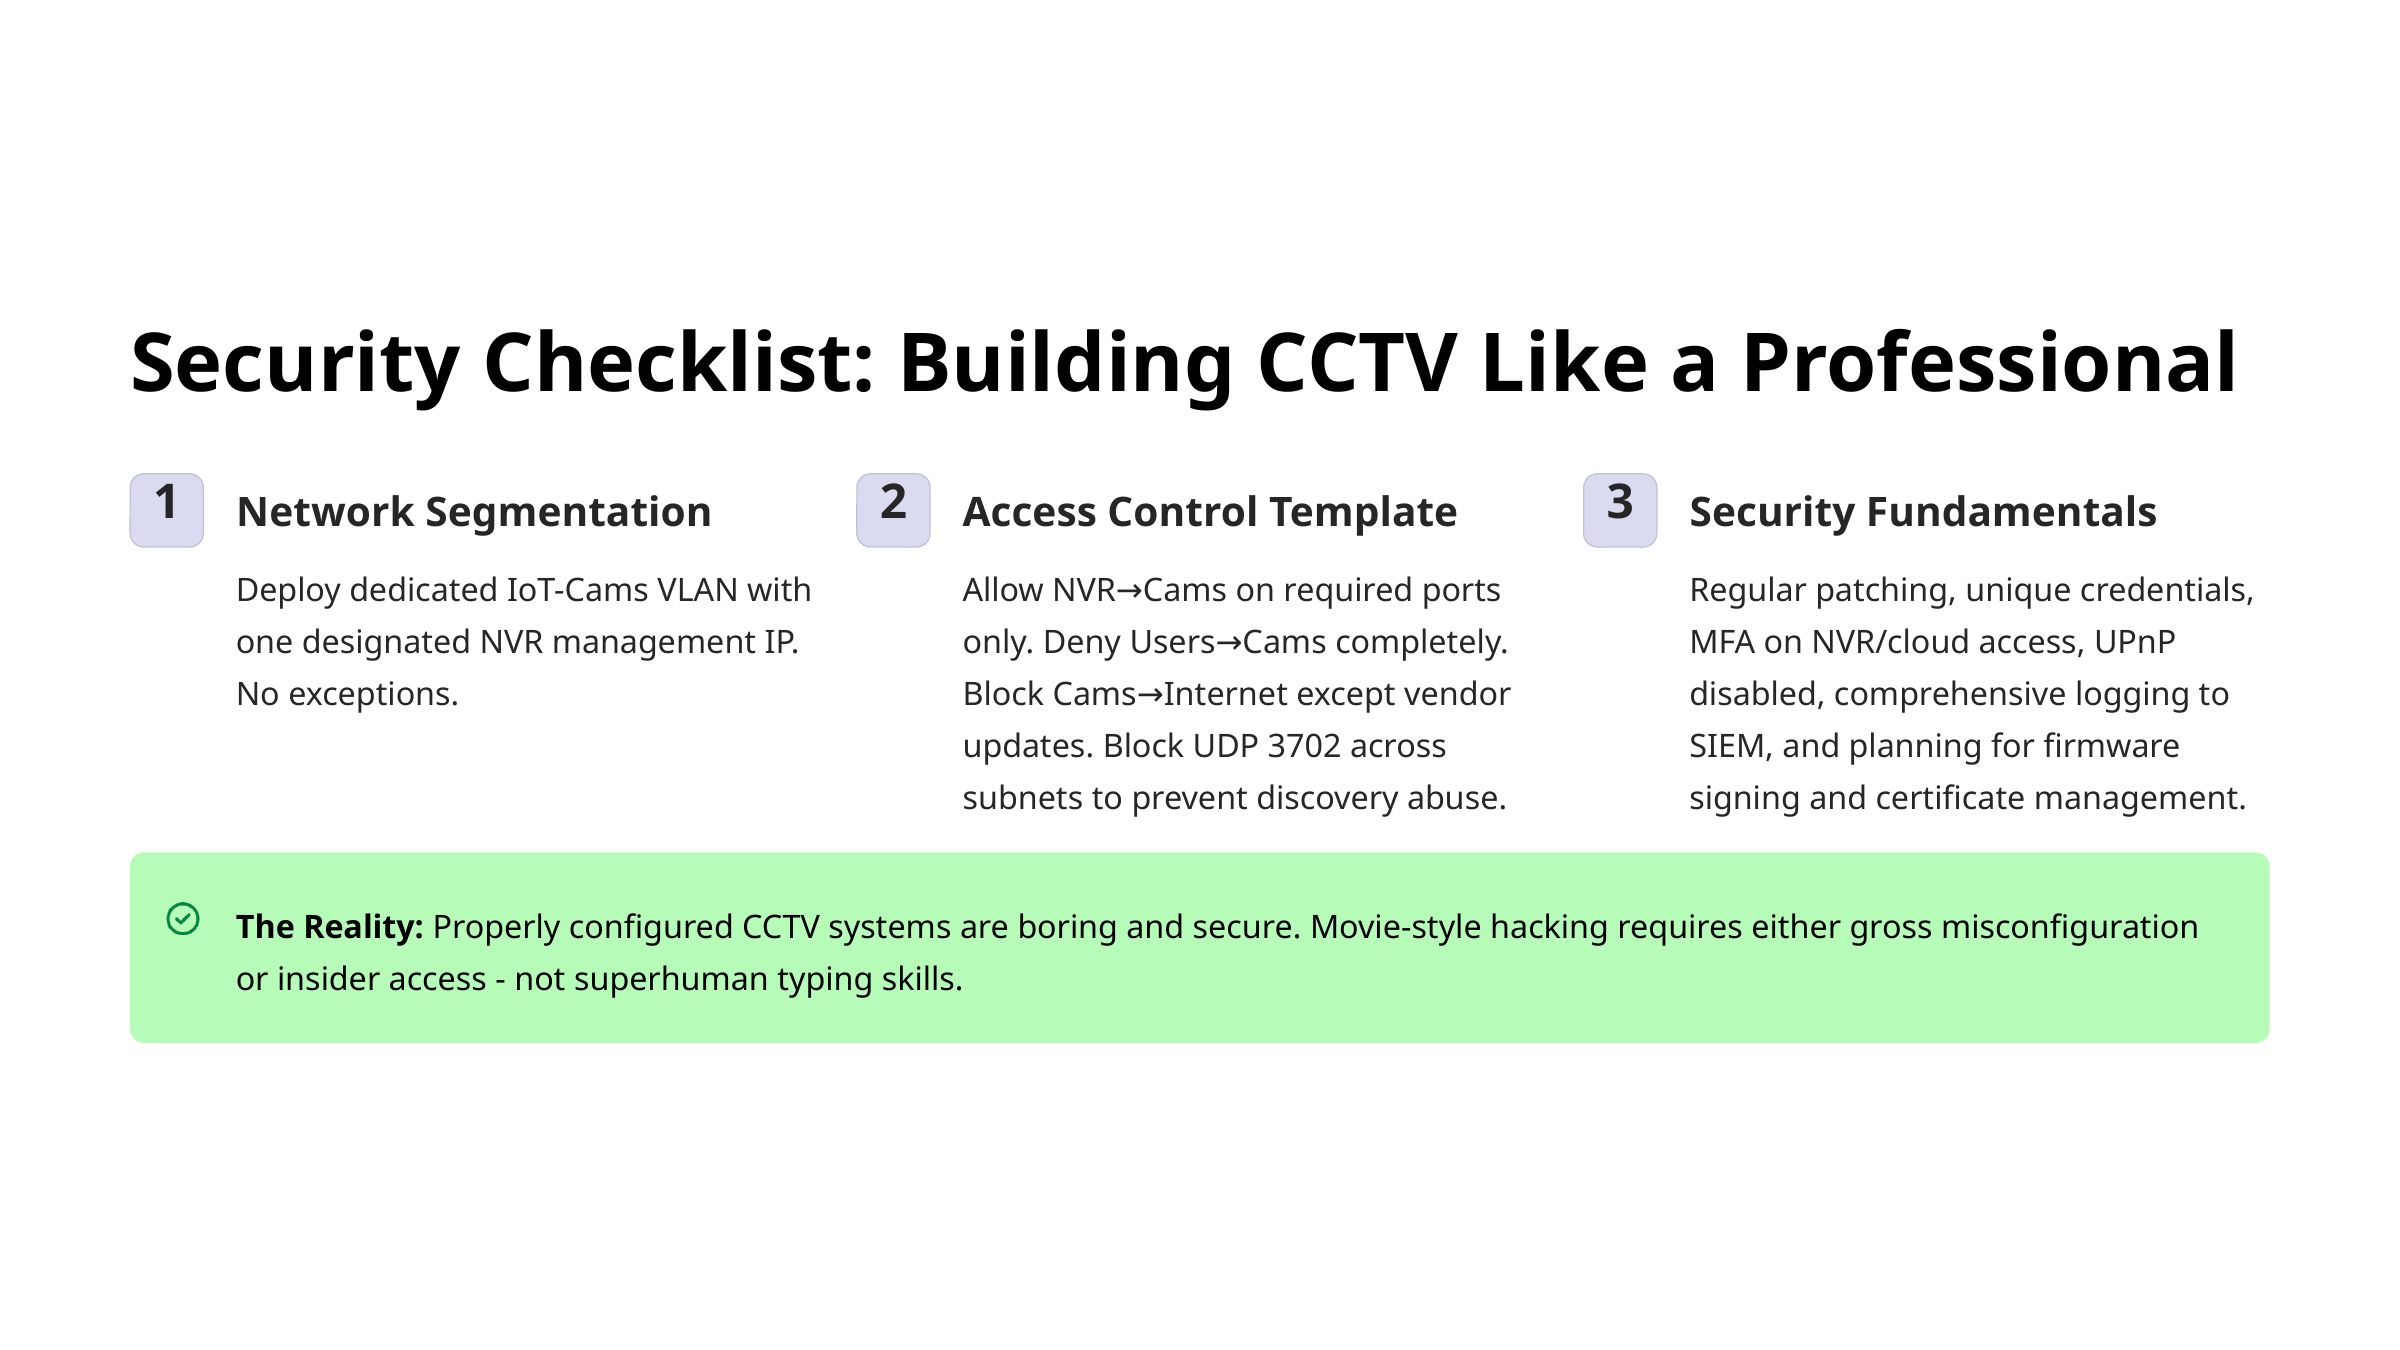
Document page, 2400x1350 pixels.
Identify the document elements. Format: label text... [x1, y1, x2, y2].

text_box 2 [869, 479, 918, 541]
text_box Security Checklist: Building CCTV Like a Professional [130, 306, 2249, 409]
text_box 3 [1595, 479, 1645, 541]
text_box Allow NVR→Cams on required ports only. Deny Users→Cams completely. Block Cams→Internet except vendor updates. Block UDP 3702 across subnets to prevent discovery abuse. [962, 555, 1543, 816]
text_box [856, 473, 931, 548]
text_box Deploy dedicated IoT-Cams VLAN with one designated NVR management IP. No exceptions. [235, 555, 817, 712]
text_box Access Control Template [962, 485, 1461, 536]
text_box Network Segmentation [235, 485, 695, 536]
text_box Security Fundamentals [1689, 485, 2149, 536]
picture [162, 902, 204, 935]
text_box [1583, 473, 1657, 548]
text_box [130, 473, 204, 548]
text_box Regular patching, unique credentials, MFA on NVR/cloud access, UPnP disabled, comprehensive logging to SIEM, and planning for firmware signing and certificate management. [1689, 555, 2270, 816]
text_box 1 [142, 479, 192, 541]
text_box The Reality: Properly configured CCTV systems are boring and secure. Movie-style hacking requires either gross misconfiguration or insider access - not superhuman typing skills. [235, 893, 2238, 998]
text_box [130, 852, 2270, 1043]
